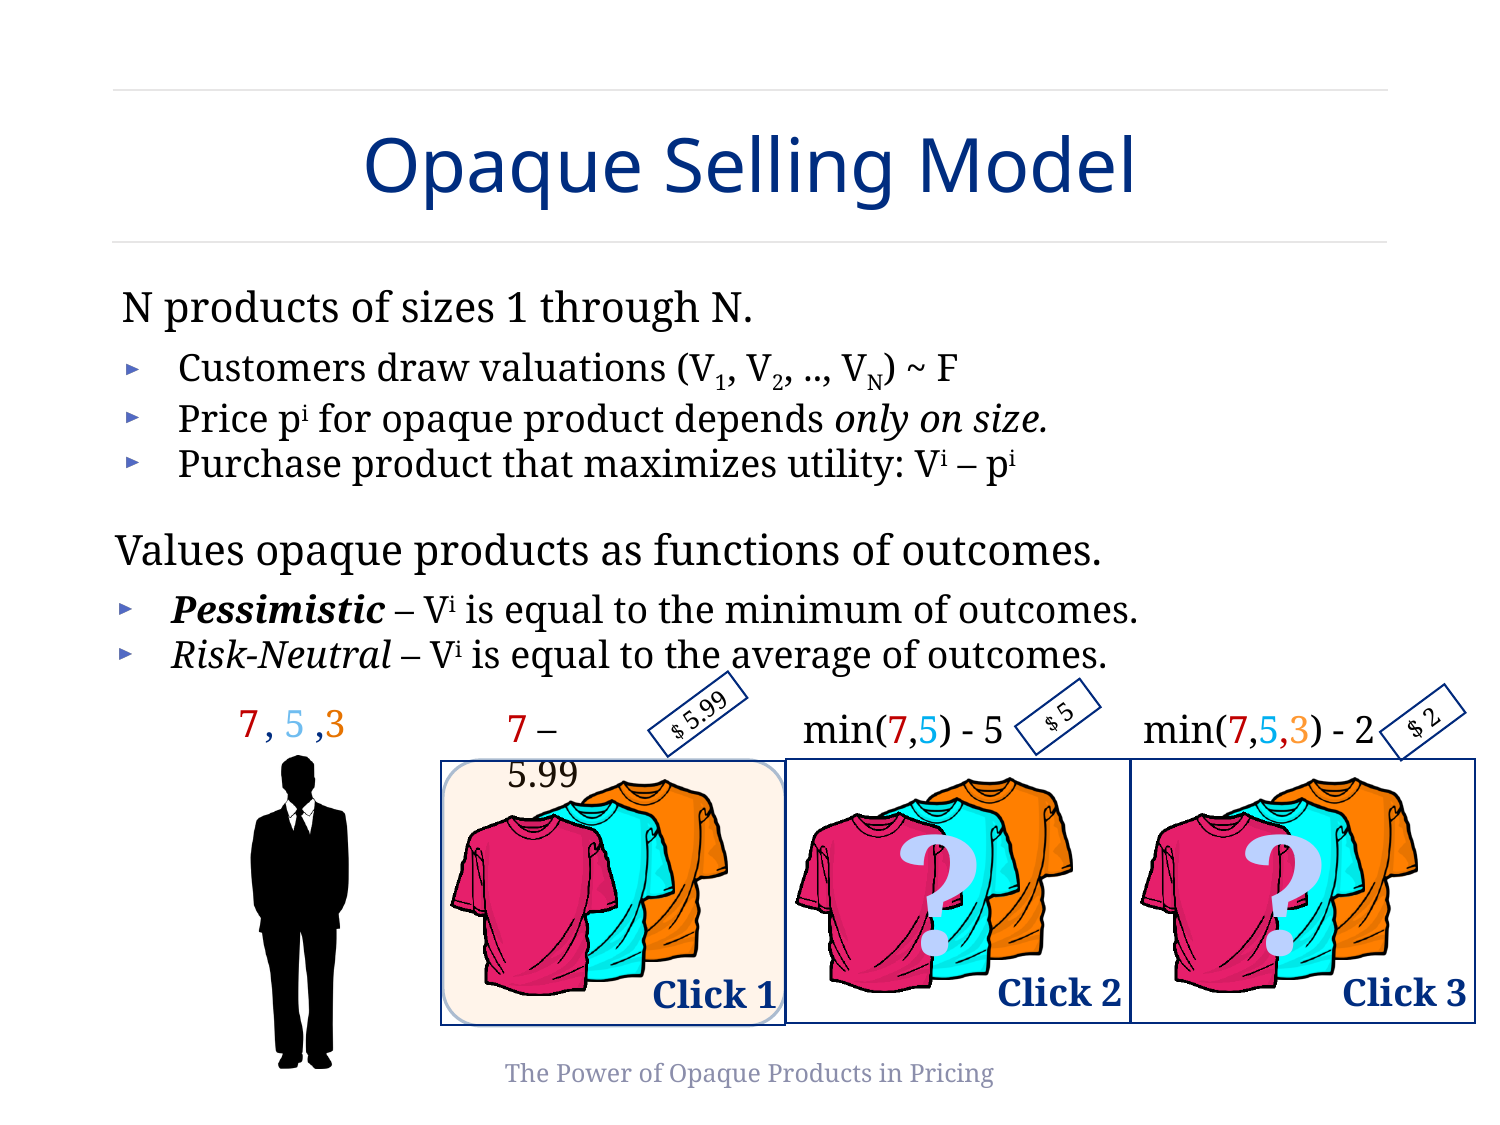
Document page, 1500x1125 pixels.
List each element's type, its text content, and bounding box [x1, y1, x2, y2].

picture [121, 449, 150, 476]
text_box $ 5.99 [646, 670, 749, 759]
text_box min(7,5) - 5 [788, 698, 1028, 758]
footer The Power of Opaque Products in Pricing [440, 1042, 1060, 1103]
picture [121, 356, 150, 383]
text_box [785, 759, 1136, 1024]
picture [114, 640, 143, 668]
text_box Values opaque products as functions of outcomes. Pessimistic – Vi is equal to the minimum of outcomes. Risk-Neutral – Vi is equal to the average of outcomes. [100, 516, 1391, 774]
title Opaque Selling Model [103, 59, 1397, 278]
text_box N products of sizes 1 through N. Customers draw valuations (V1, V2, .., VN) ~ F Price pi for opaque product depends only on size. Purchase product that maximizes utility: Vi – pi [106, 273, 1397, 538]
text_box $ 2 [1378, 682, 1467, 758]
text_box 7 , 5 ,3 [223, 692, 361, 759]
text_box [440, 761, 791, 1026]
picture [250, 755, 349, 1070]
text_box min(7,5,3) - 2 [1128, 698, 1399, 758]
picture [121, 404, 150, 431]
text_box 7 – 5.99 [492, 697, 649, 758]
picture [114, 595, 143, 623]
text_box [1136, 759, 1481, 1024]
text_box $ 5 [1013, 677, 1103, 757]
